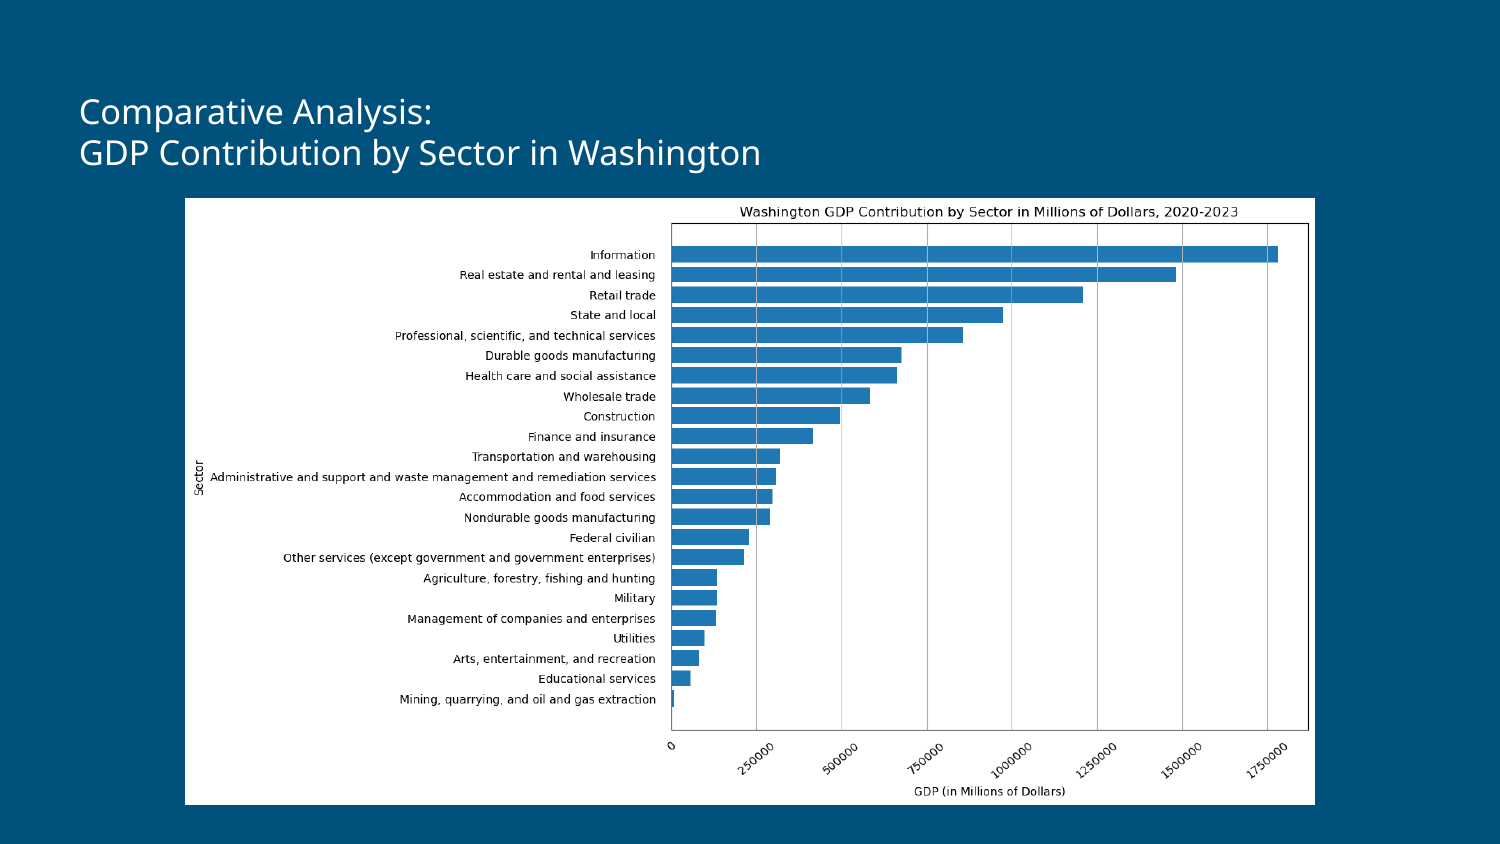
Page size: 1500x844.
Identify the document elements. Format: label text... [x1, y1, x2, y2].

picture [186, 199, 1314, 804]
title Comparative Analysis: GDP Contribution by Sector in Washington [63, 75, 1437, 188]
